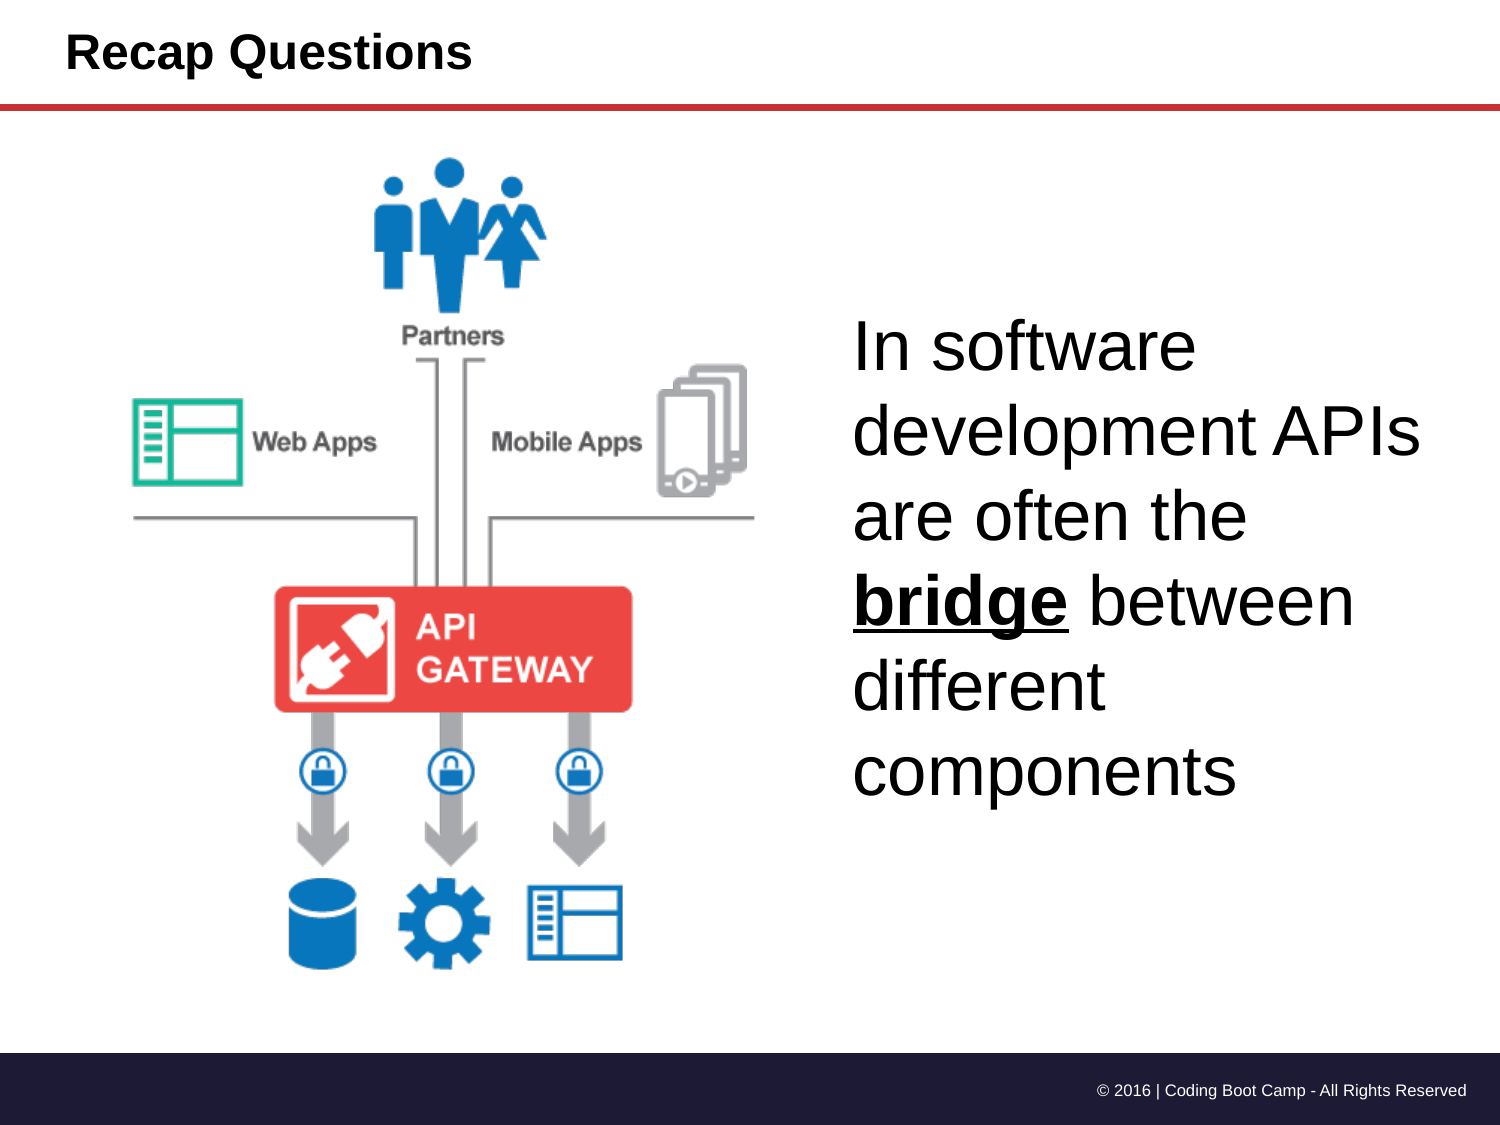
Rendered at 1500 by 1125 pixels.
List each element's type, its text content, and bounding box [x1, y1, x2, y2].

picture [49, 107, 850, 1019]
title Recap Questions [50, 0, 948, 108]
text_box In software development APIs are often the bridge between different components [850, 292, 1452, 843]
